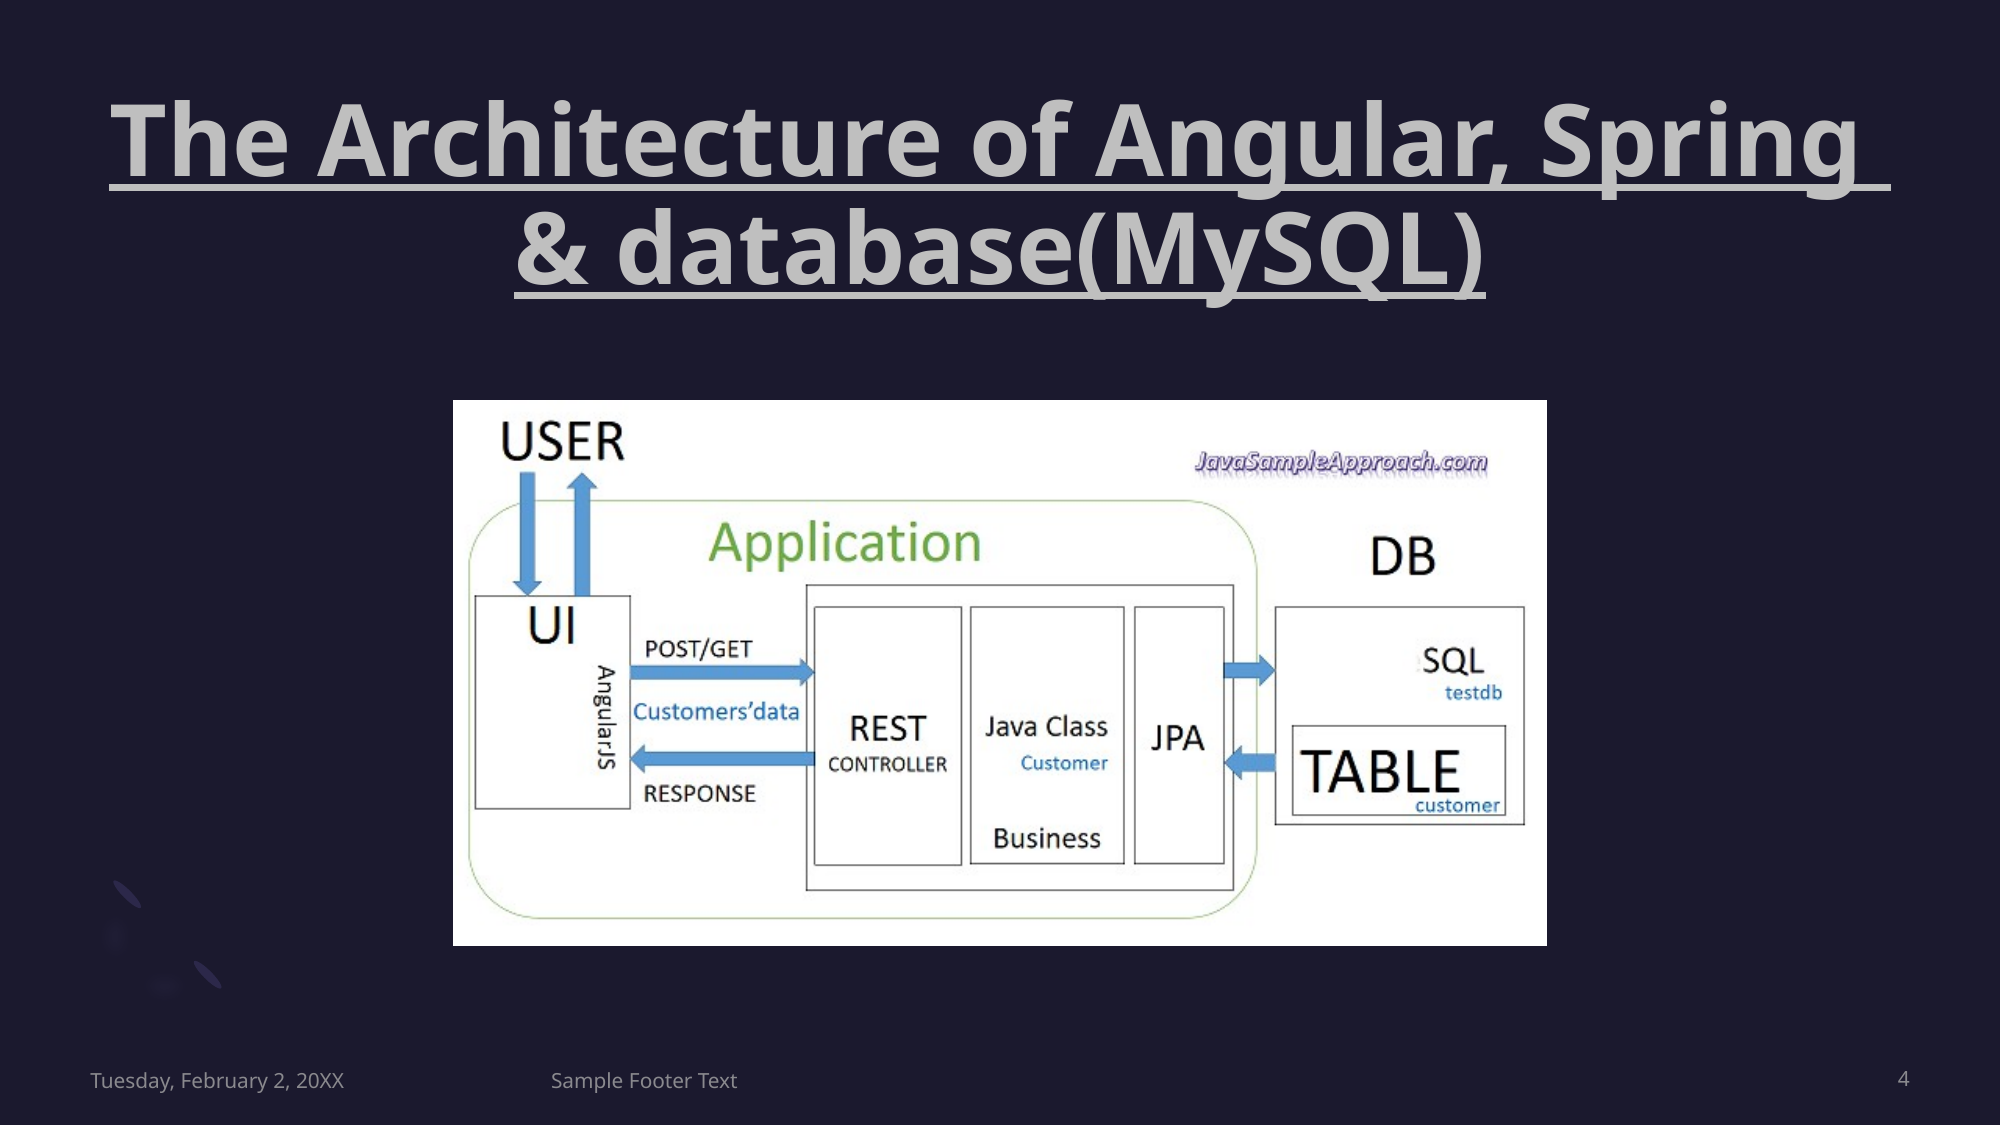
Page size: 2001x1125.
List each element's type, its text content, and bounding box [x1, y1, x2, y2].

title The Architecture of Angular, Spring & database(MySQL) [90, 90, 1910, 309]
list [453, 400, 1547, 946]
slide_number 4 [1632, 1067, 1910, 1093]
footer Sample Footer Text [551, 1067, 1598, 1093]
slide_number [90, 1067, 522, 1093]
